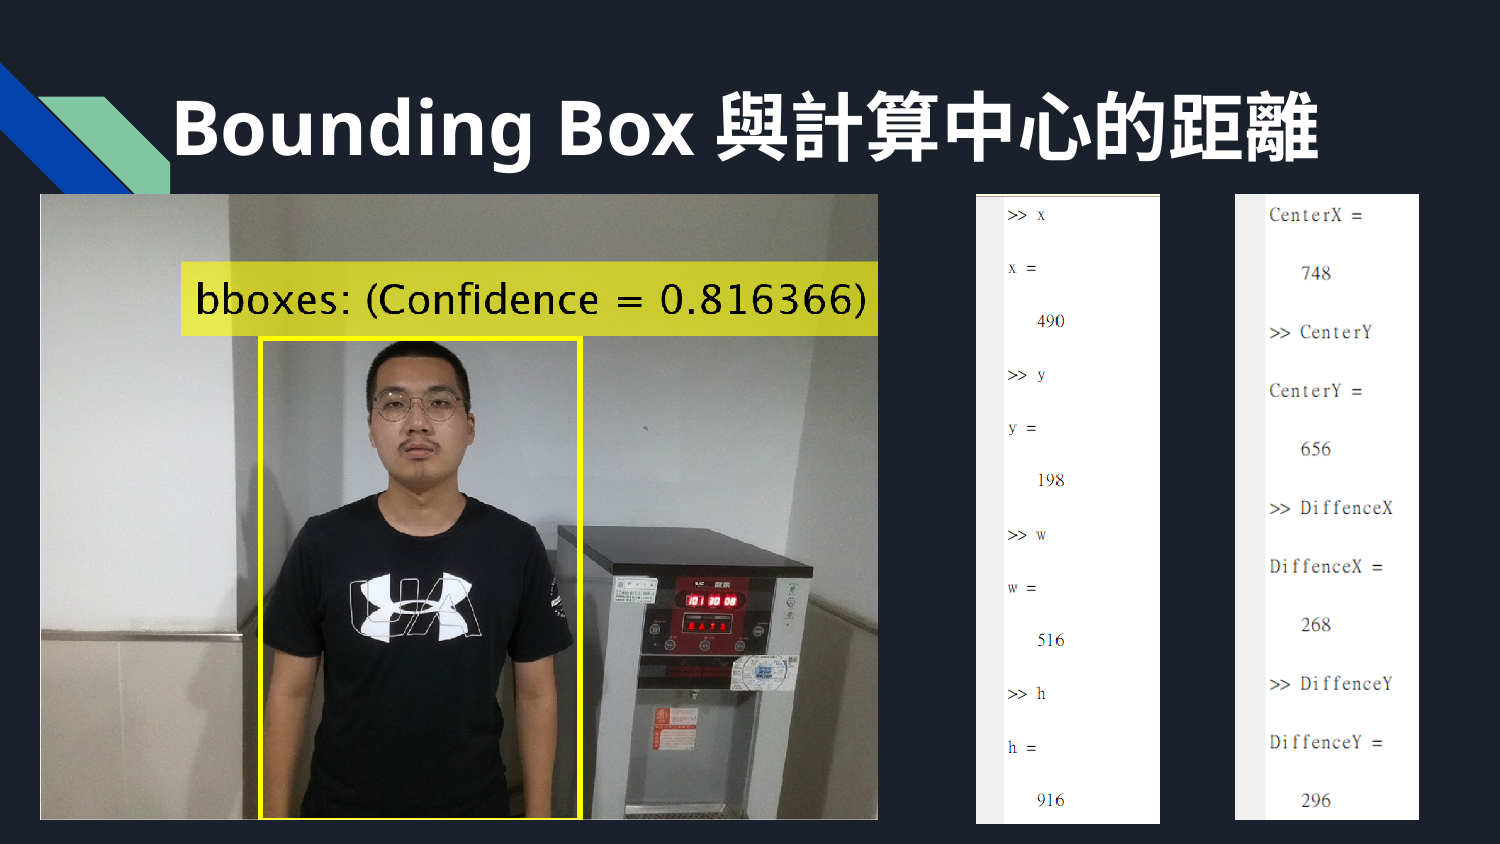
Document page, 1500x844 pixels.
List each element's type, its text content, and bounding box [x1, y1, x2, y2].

picture [1235, 193, 1420, 820]
picture [40, 193, 878, 820]
title Bounding Box與計算中心的距離 [122, 64, 1368, 215]
picture [976, 193, 1160, 824]
